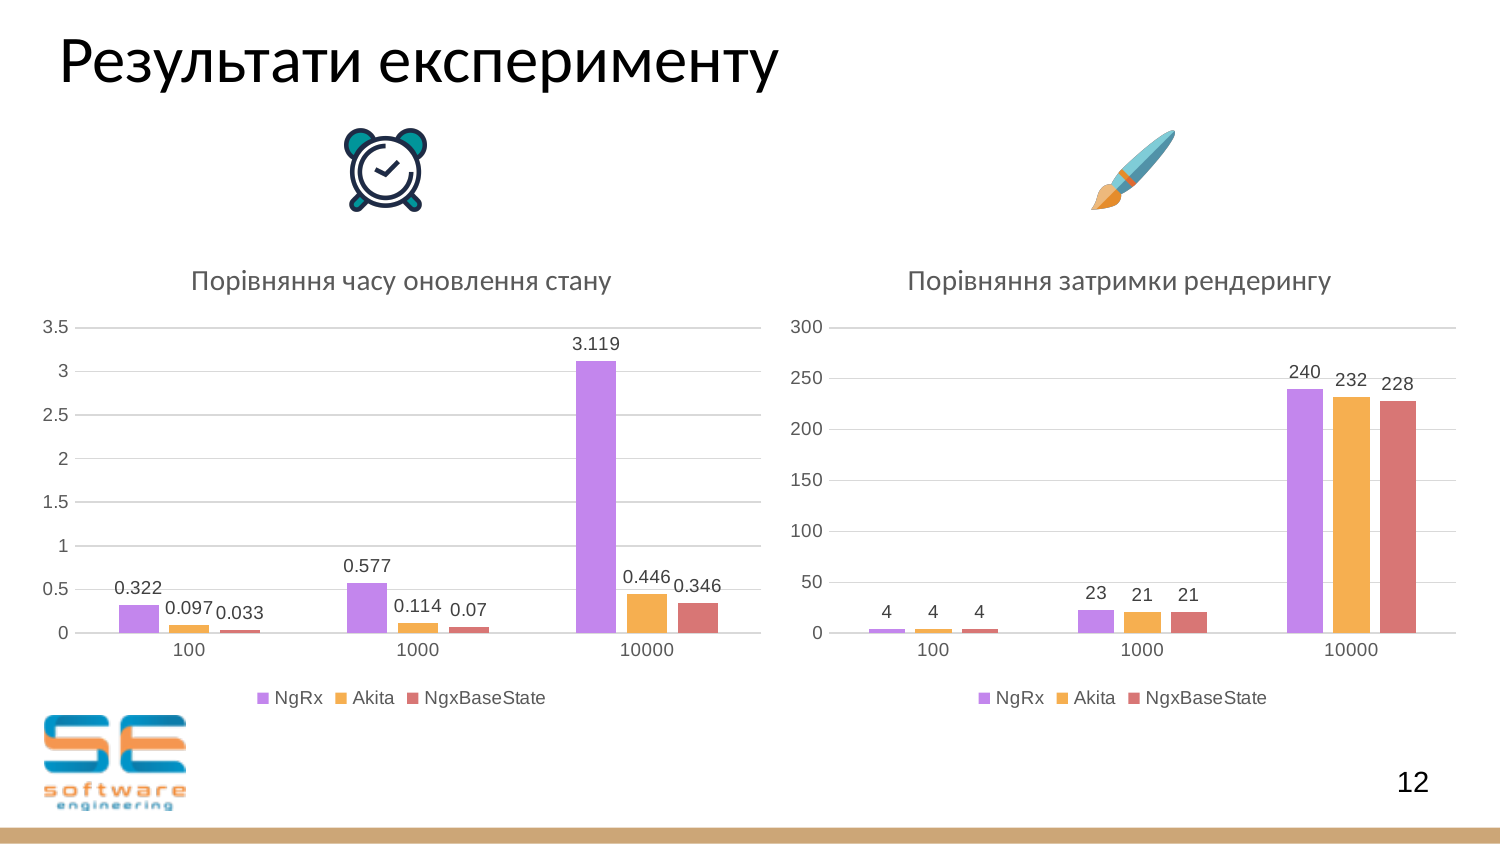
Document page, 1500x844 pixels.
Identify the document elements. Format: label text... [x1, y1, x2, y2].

picture [43, 716, 186, 811]
picture [343, 128, 428, 212]
picture [1091, 128, 1175, 212]
chart [27, 242, 1471, 716]
title Результати експерименту [44, 0, 1442, 112]
text_box 12 [1382, 755, 1500, 806]
